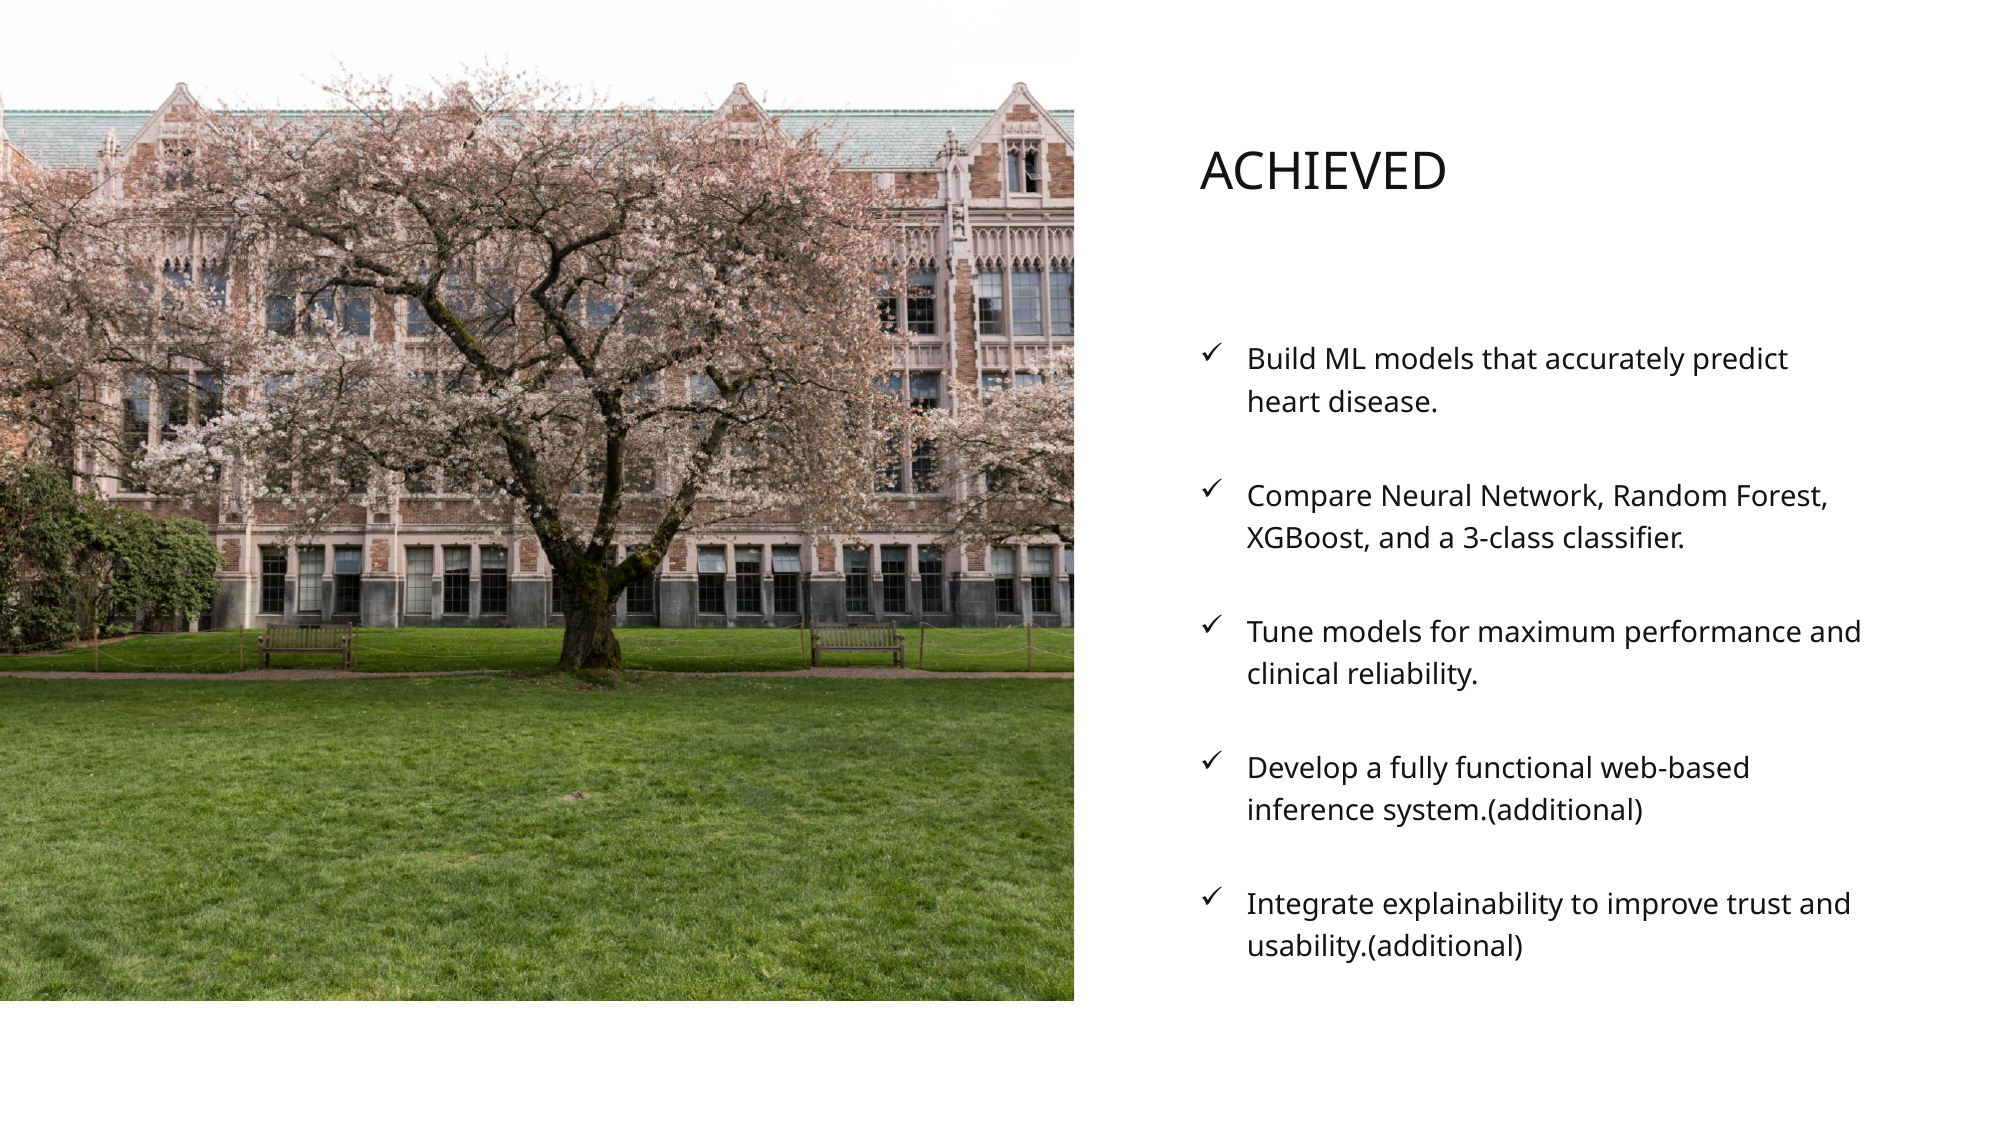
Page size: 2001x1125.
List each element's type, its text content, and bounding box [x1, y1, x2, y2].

picture [0, 0, 1075, 1001]
list Build ML models that accurately predict heart disease. Compare Neural Network, Random Forest, XGBoost, and a 3-class classifier. Tune models for maximum performance and clinical reliability. Develop a fully functional web-based inference system.(additional) Integrate explainability to improve trust and usability.(additional) [1184, 326, 1882, 1001]
title Achieved [1185, 135, 1882, 314]
